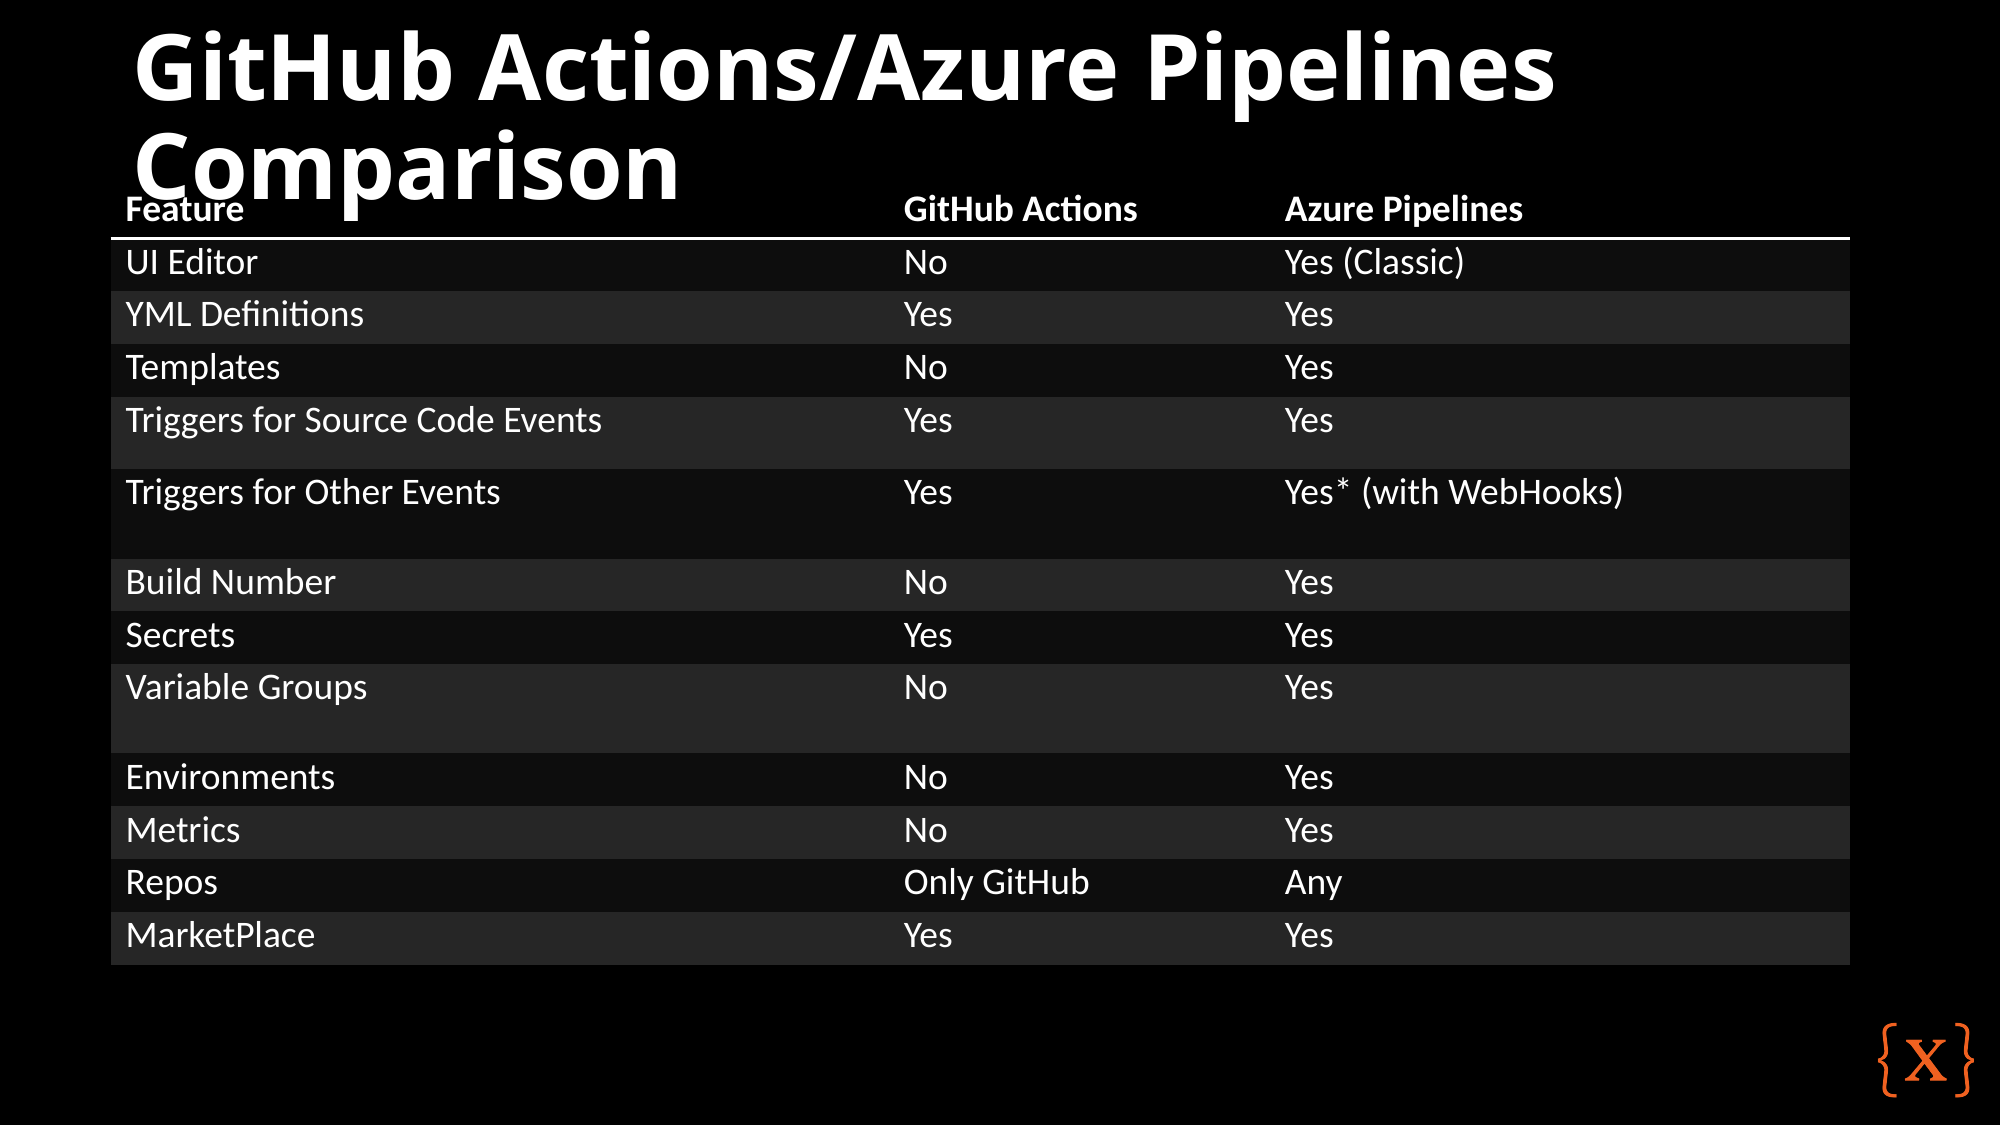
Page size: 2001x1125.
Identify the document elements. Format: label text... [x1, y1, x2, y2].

table_cell No [889, 664, 1270, 753]
table_cell Yes [889, 611, 1270, 664]
table_header Azure Pipelines [1270, 186, 1850, 237]
table_cell No [889, 559, 1270, 611]
table_cell Build Number [111, 559, 889, 611]
table_cell Yes [889, 912, 1270, 965]
table_cell Yes* (with WebHooks) [1270, 469, 1850, 559]
table_cell Yes [1270, 291, 1850, 344]
title GitHub Actions/Azure Pipelines Comparison [117, 11, 1843, 229]
table_cell Any [1270, 859, 1850, 912]
table_cell Yes [1270, 753, 1850, 806]
table_cell Repos [111, 859, 889, 912]
table_cell No [889, 240, 1270, 291]
table_cell Templates [111, 344, 889, 397]
table_cell Yes (Classic) [1270, 240, 1850, 291]
table_cell UI Editor [111, 240, 889, 291]
table_header Feature [111, 186, 889, 237]
table_header GitHub Actions [889, 229, 1270, 237]
table_cell Yes [1270, 397, 1850, 469]
table_cell YML Definitions [111, 291, 889, 344]
table_cell Yes [1270, 912, 1850, 965]
table_cell Yes [1270, 611, 1850, 664]
table_cell Yes [889, 397, 1270, 469]
table_cell Triggers for Other Events [111, 469, 889, 559]
table_cell Yes [1270, 806, 1850, 859]
table_cell Yes [1270, 344, 1850, 397]
table_cell Metrics [111, 806, 889, 859]
table_cell Environments [111, 753, 889, 806]
table_cell No [889, 753, 1270, 806]
table_cell No [889, 806, 1270, 859]
table_cell Triggers for Source Code Events [111, 397, 889, 469]
table_cell Secrets [111, 611, 889, 664]
table_cell MarketPlace [111, 912, 889, 965]
table_cell Variable Groups [111, 664, 889, 753]
table_cell Yes [889, 291, 1270, 344]
table_cell Only GitHub [889, 859, 1270, 912]
table_cell No [889, 344, 1270, 397]
picture [1874, 1013, 1978, 1107]
table_cell Yes [1270, 664, 1850, 753]
table_cell Yes [1270, 559, 1850, 611]
table_cell Yes [889, 469, 1270, 559]
